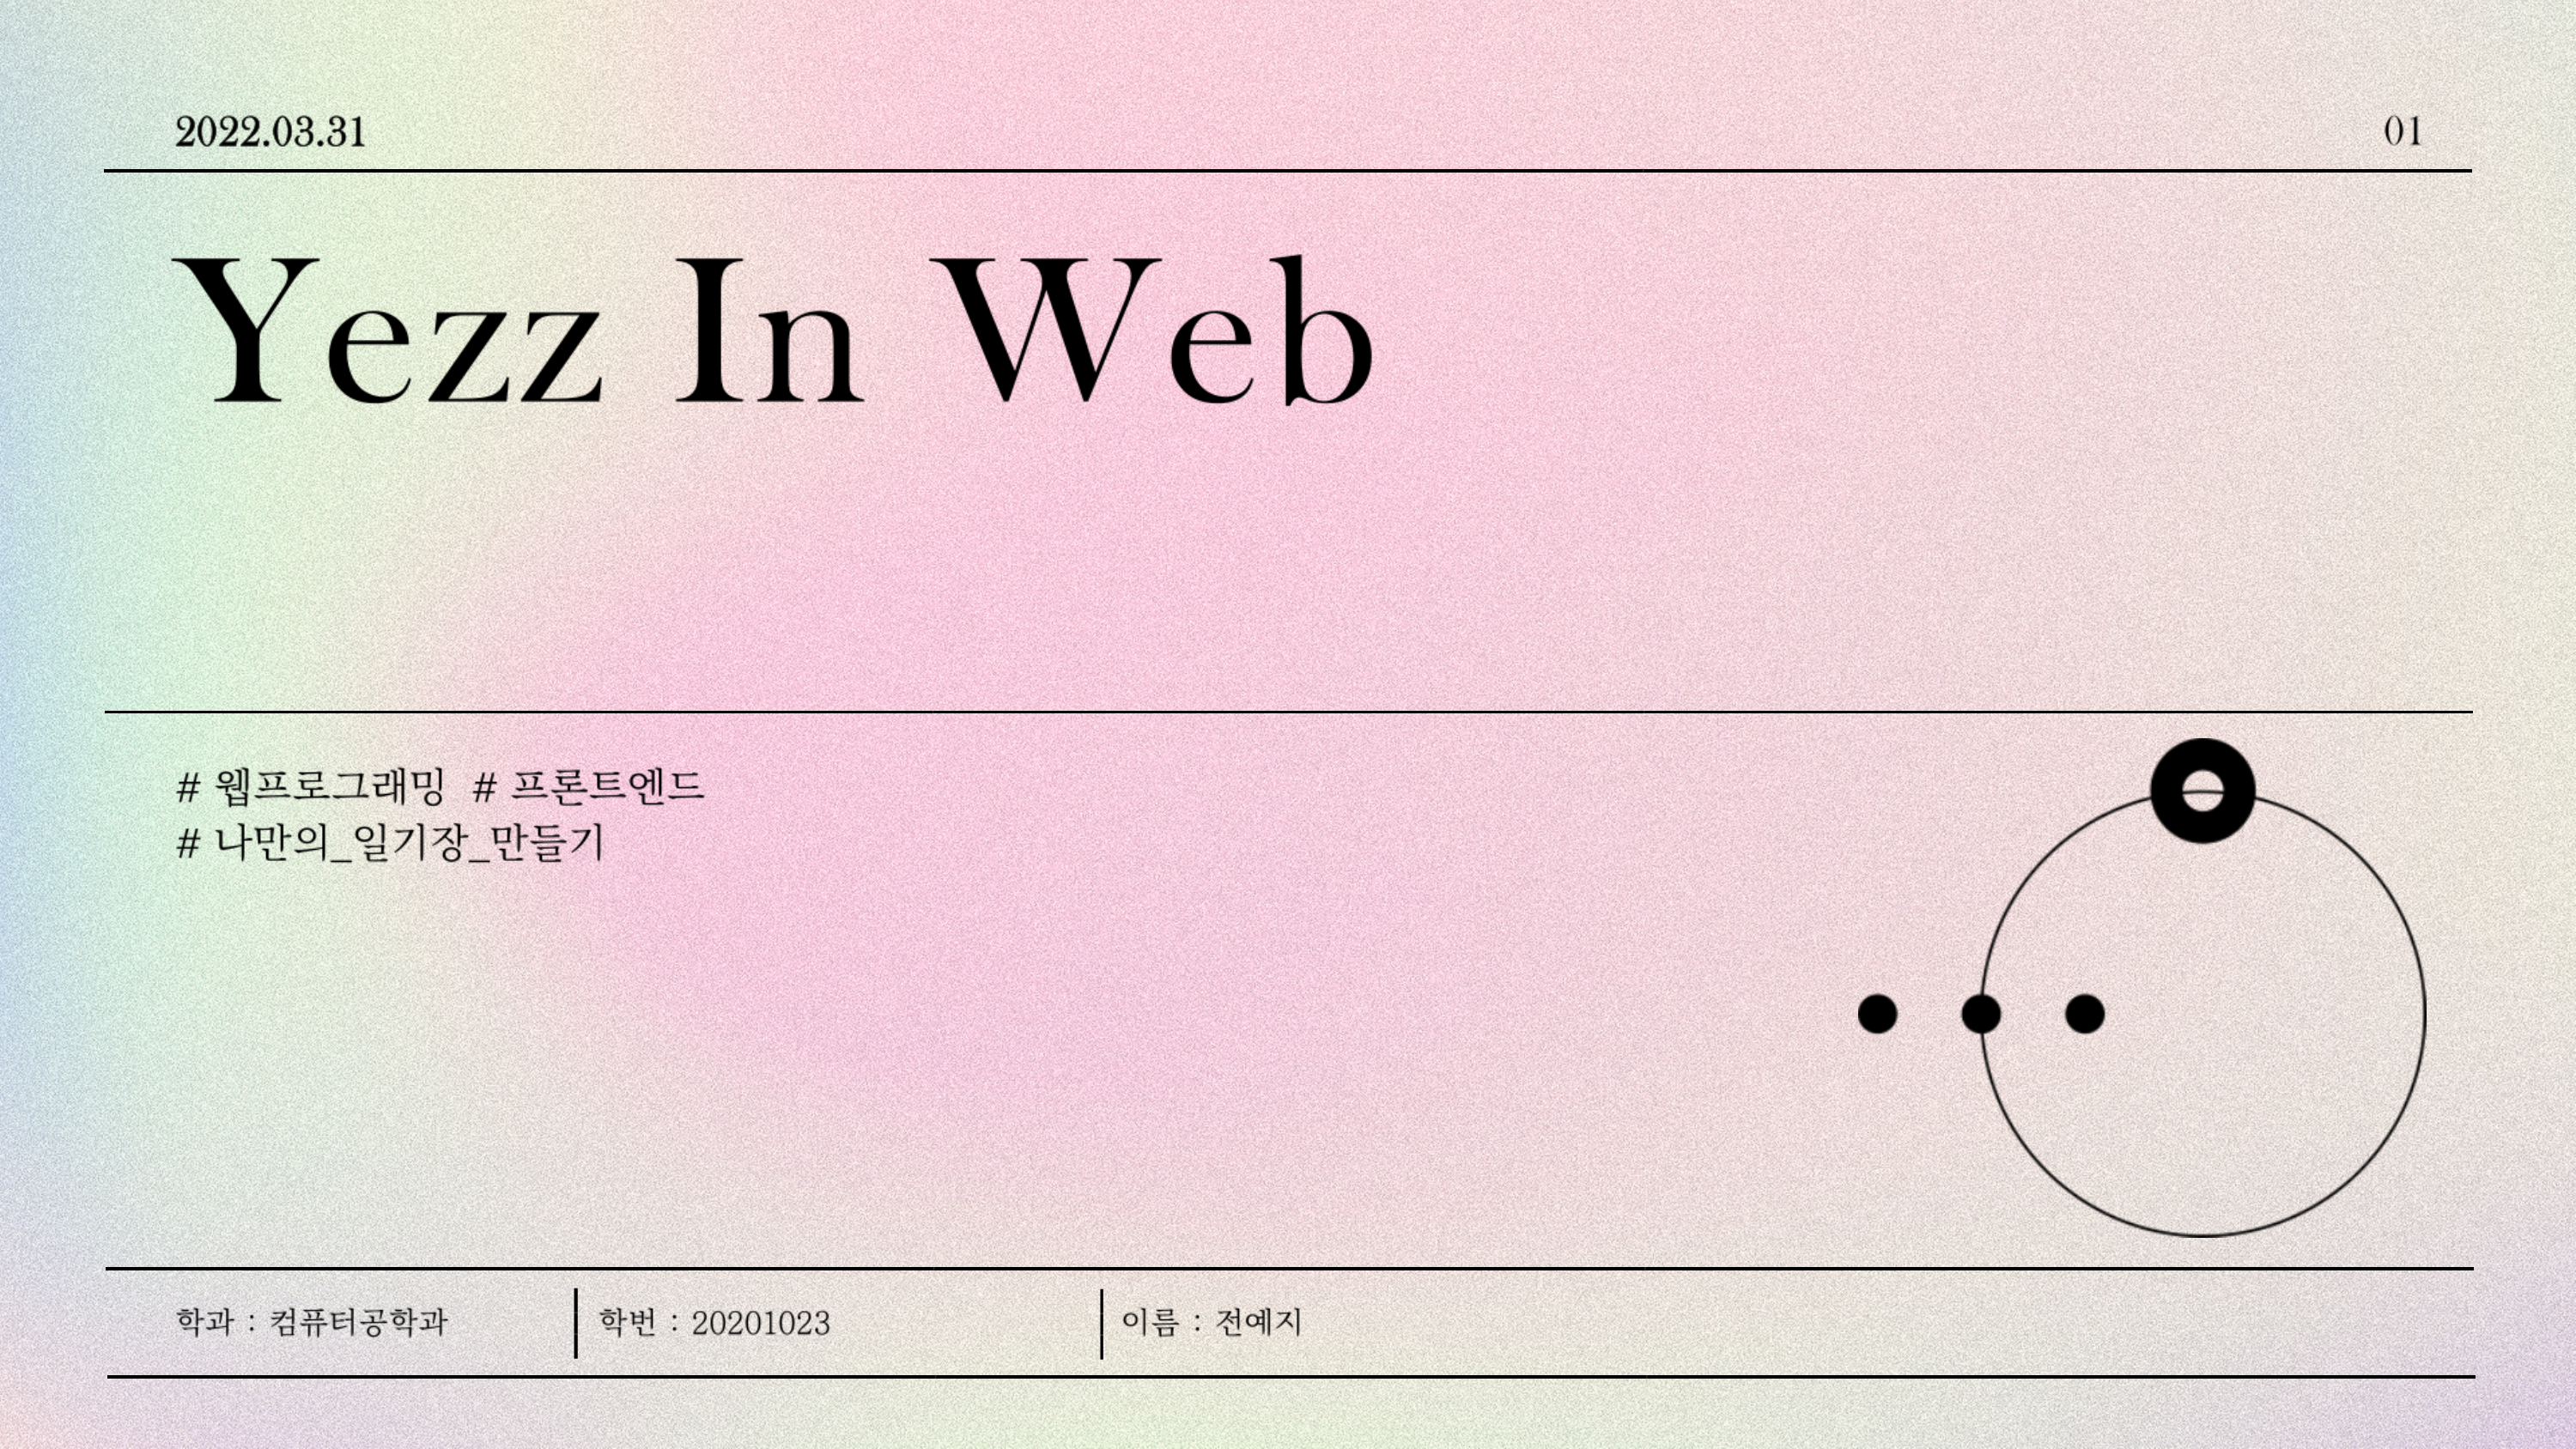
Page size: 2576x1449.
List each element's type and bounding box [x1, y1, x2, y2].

text_box [0, 0, 2576, 1449]
text_box [1066, 1322, 1138, 1326]
picture [139, 173, 1473, 504]
picture [2223, 94, 2442, 166]
picture [139, 95, 1473, 169]
picture [170, 1294, 1315, 1353]
text_box [540, 1321, 611, 1325]
text_box [106, 1375, 2476, 1379]
text_box [103, 169, 169, 173]
picture [168, 751, 725, 882]
text_box [1858, 738, 2427, 1238]
text_box [106, 1267, 2474, 1270]
text_box [383, 169, 2472, 173]
text_box [105, 710, 2473, 714]
